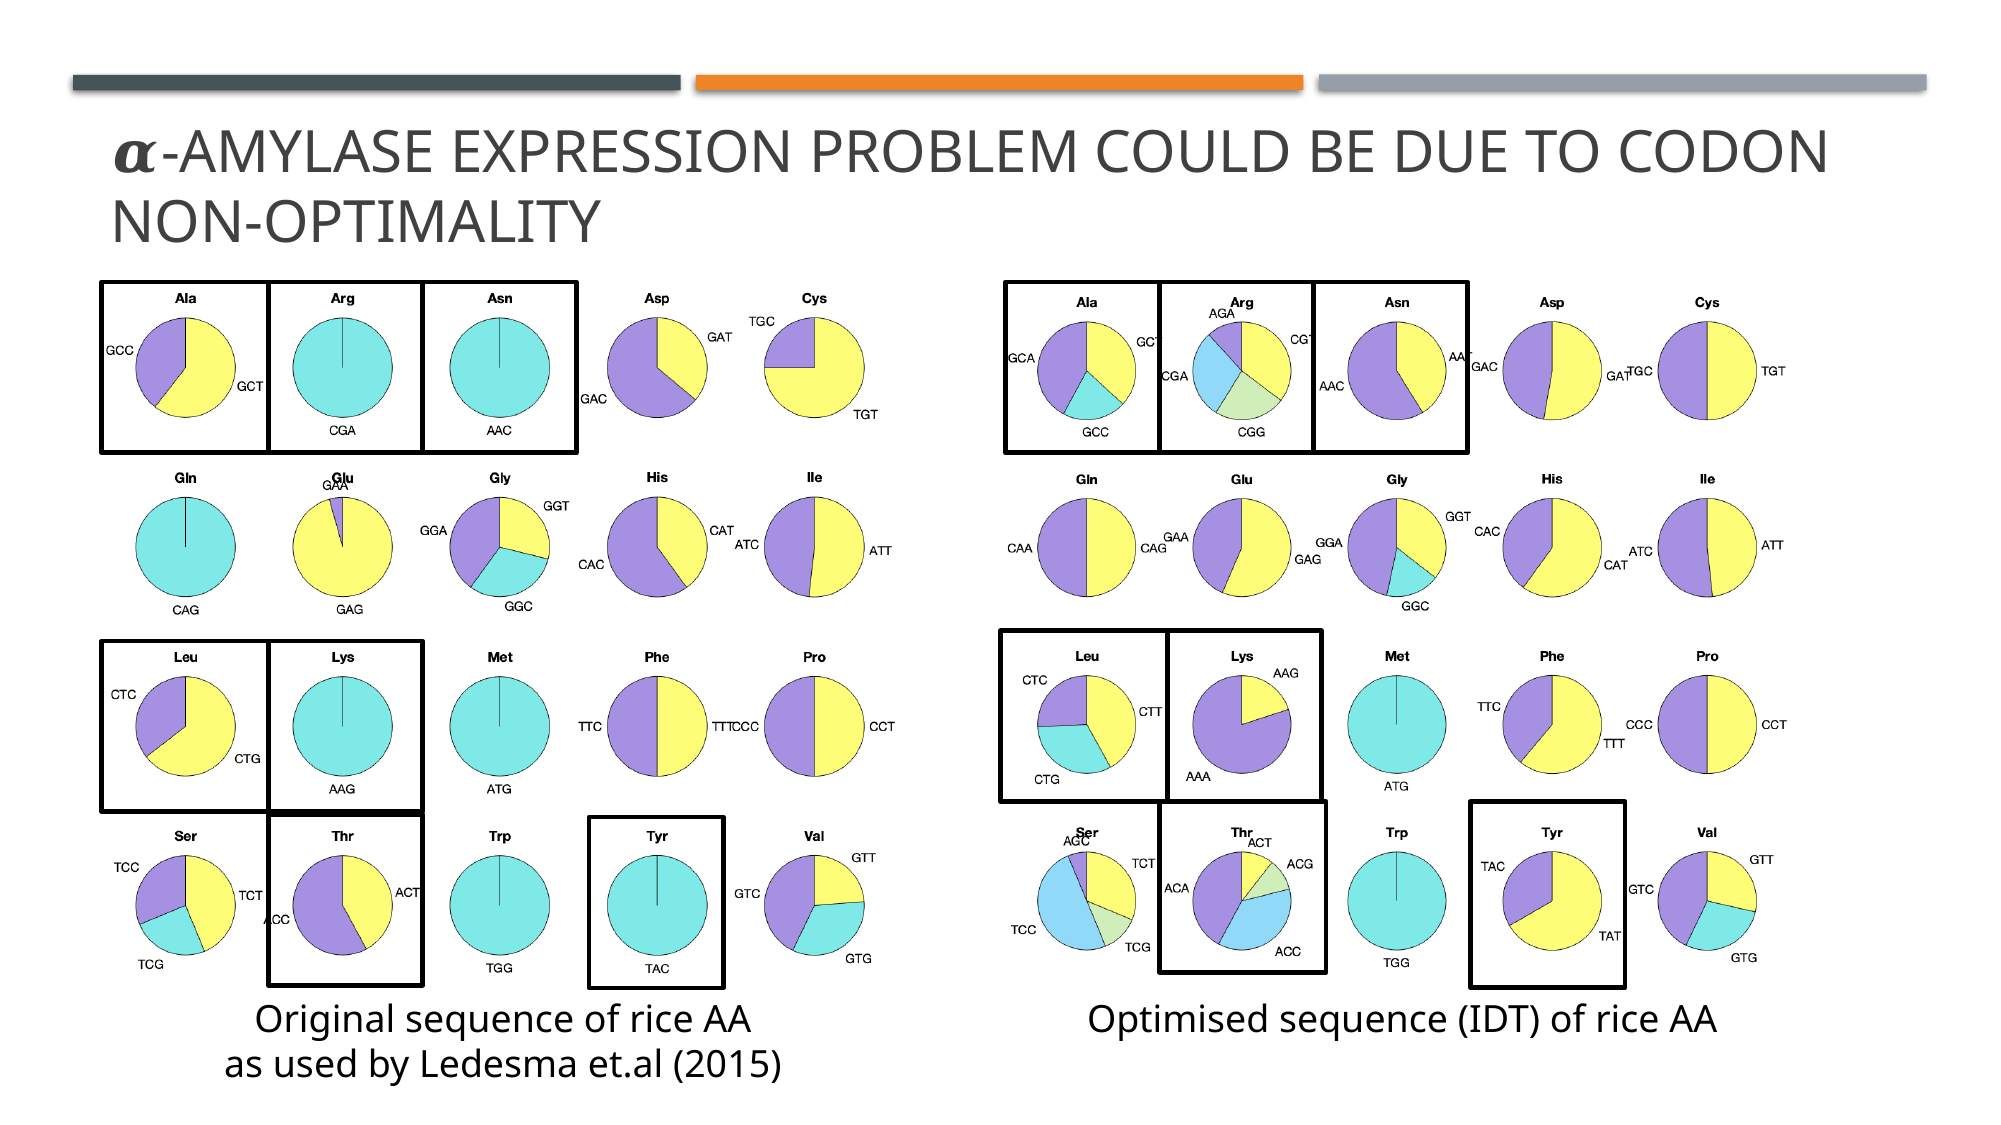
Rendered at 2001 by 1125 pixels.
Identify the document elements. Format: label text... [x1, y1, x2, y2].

picture [101, 281, 906, 989]
picture [999, 281, 1806, 989]
title 𝜶-amylase expression problem could be due to codon non-optimality [95, 87, 1905, 283]
text_box Optimised sequence (IDT) of rice AA [1072, 998, 1733, 1048]
text_box Original sequence of rice AA as used by Ledesma et.al (2015) [209, 998, 797, 1093]
